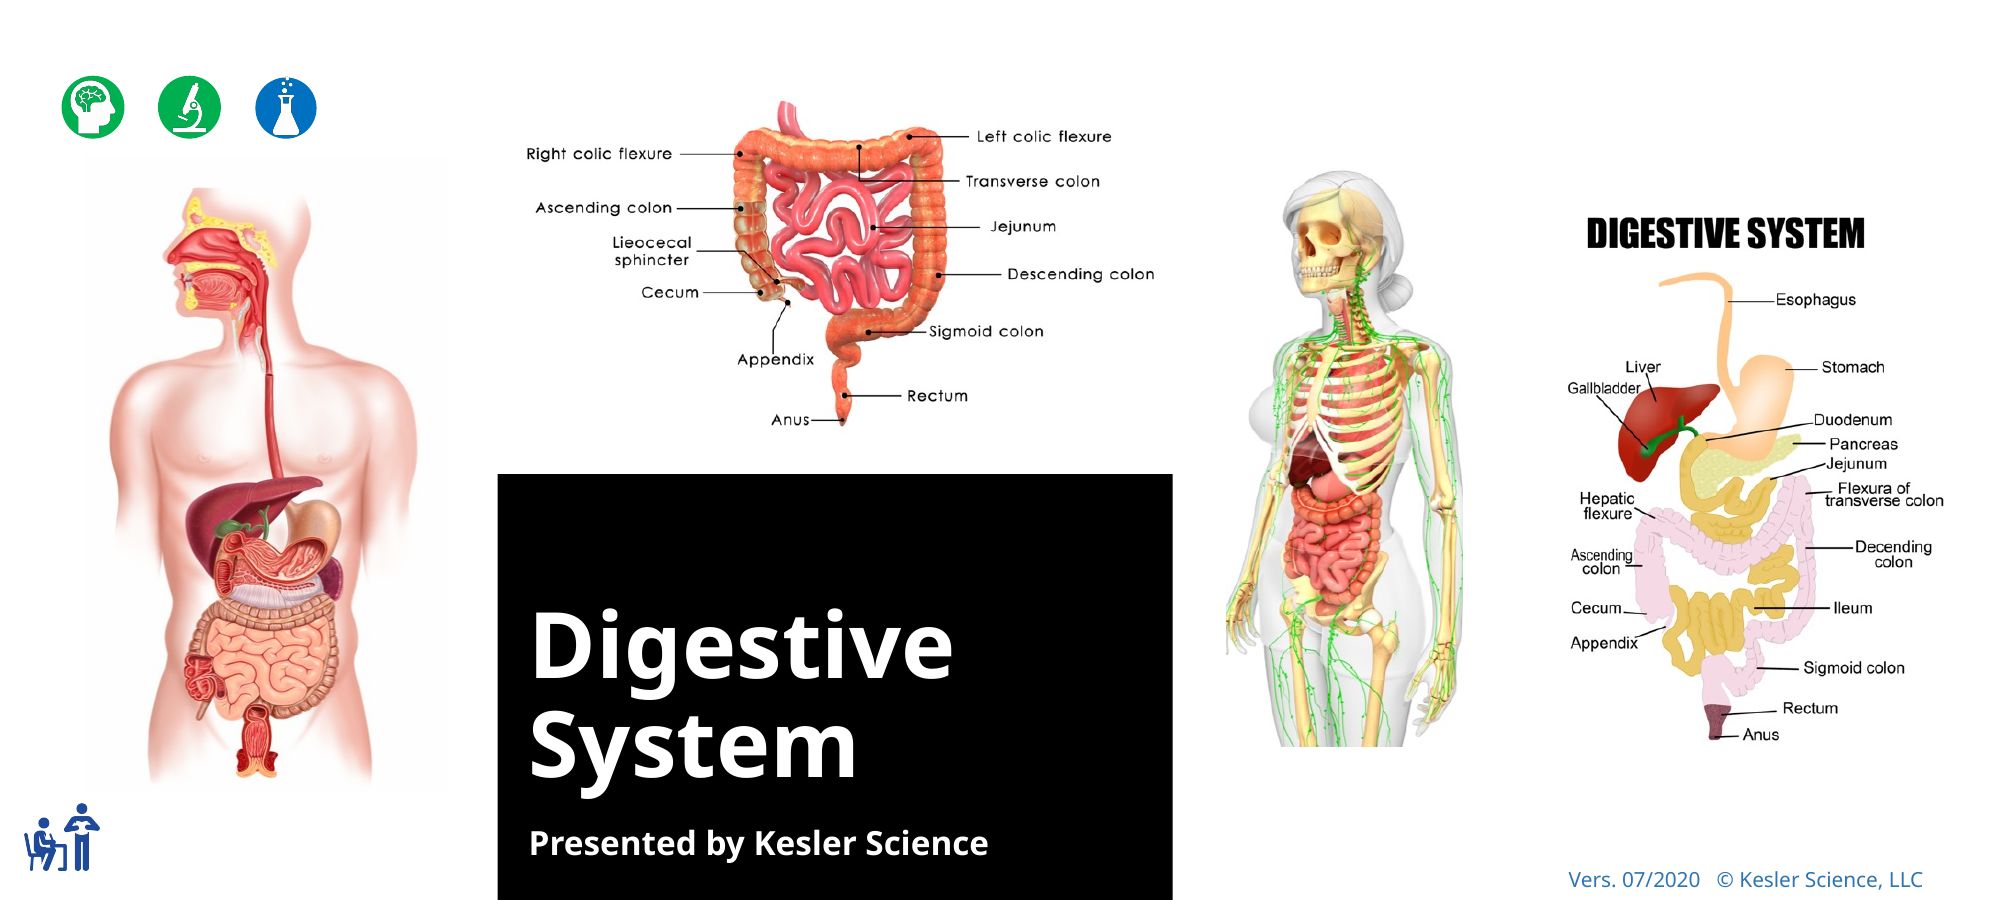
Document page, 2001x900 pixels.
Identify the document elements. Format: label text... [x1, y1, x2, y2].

title Digestive System [513, 484, 1165, 806]
picture [493, 64, 1177, 474]
subtitle Presented by Kesler Science [513, 814, 1165, 875]
picture [1512, 202, 1990, 766]
picture [254, 74, 318, 138]
picture [1226, 157, 1463, 747]
picture [161, 79, 218, 136]
picture [61, 75, 125, 139]
picture [83, 155, 449, 793]
